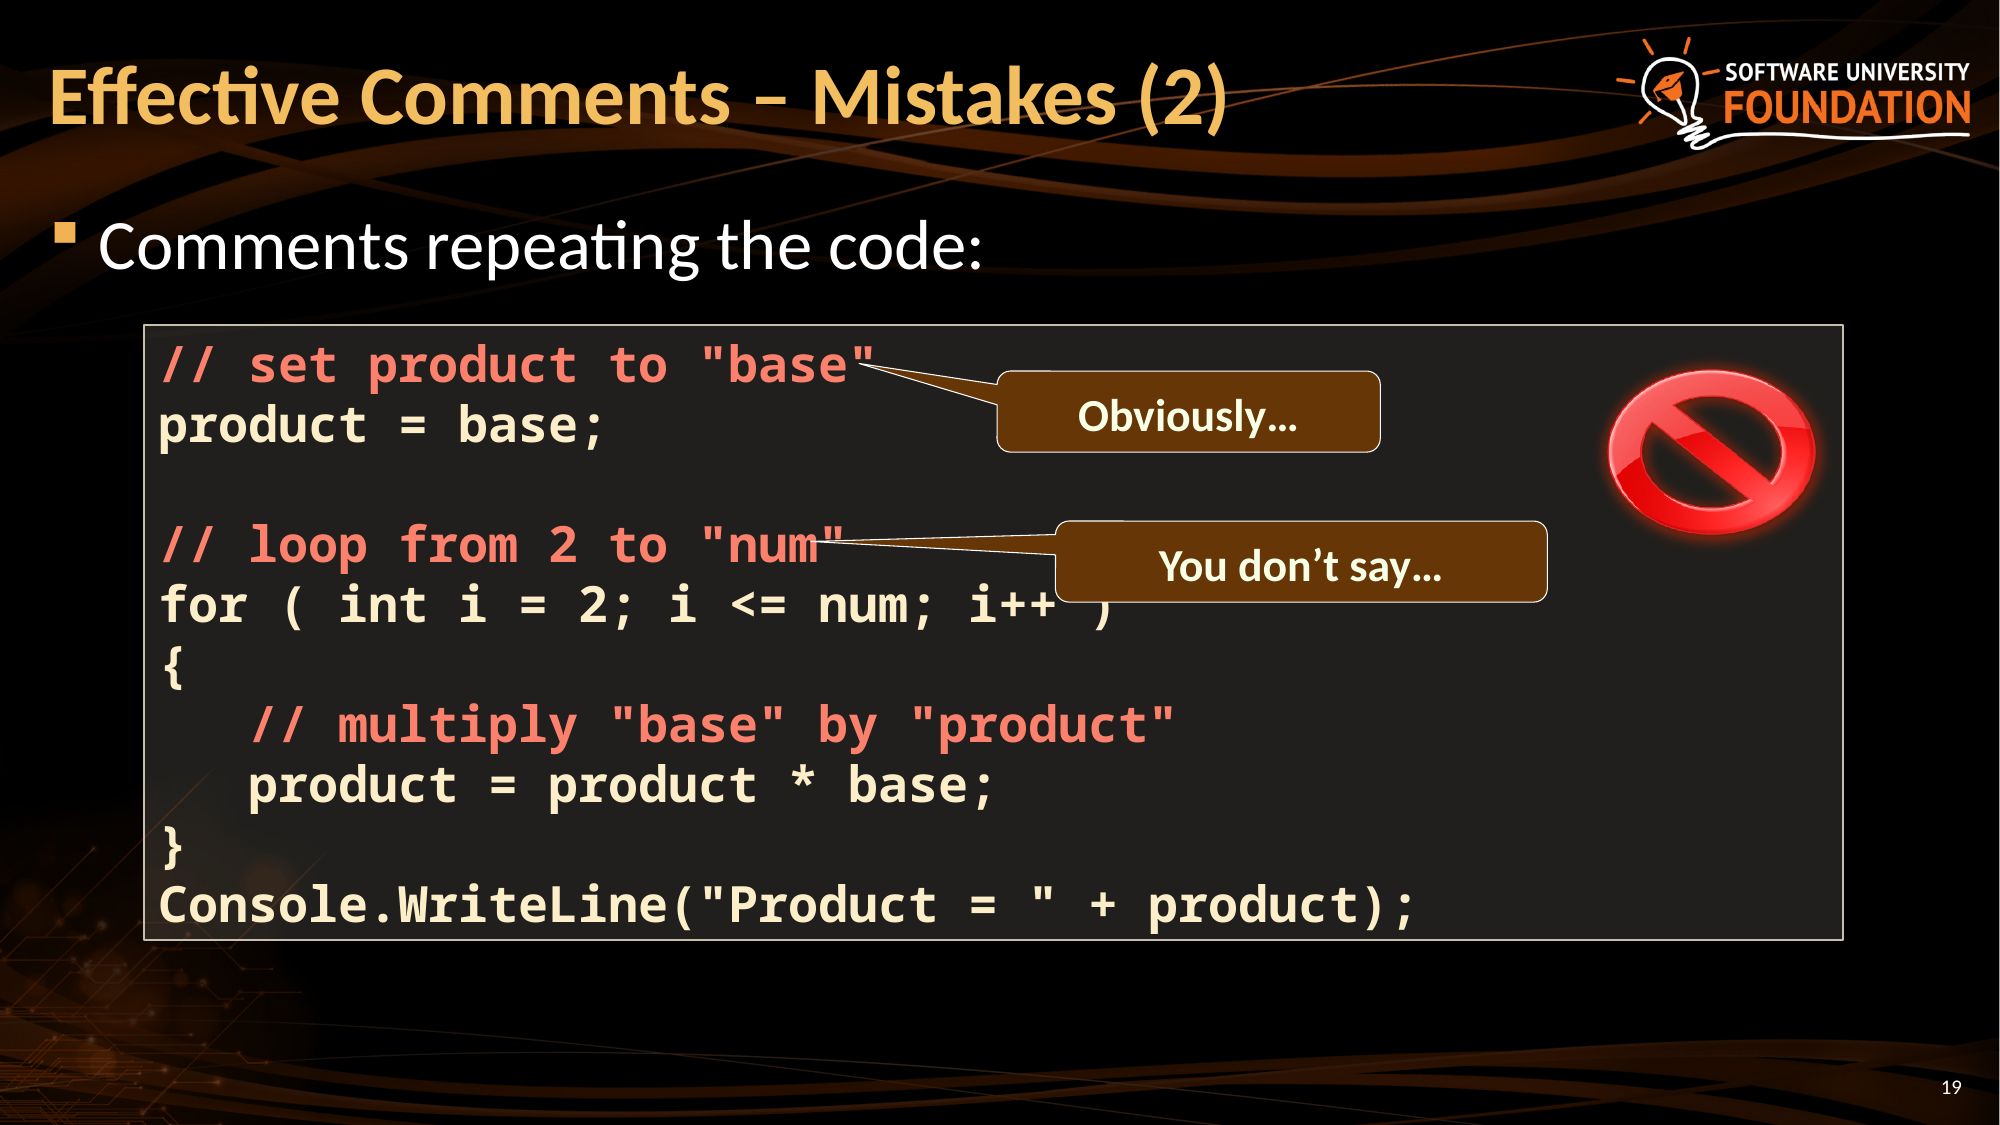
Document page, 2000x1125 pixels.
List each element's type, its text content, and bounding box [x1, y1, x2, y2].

text_box // set product to "base" product = base; // loop from 2 to "num" for ( int i = 2; i <= num; i++ ) { // multiply "base" by "product" product = product * base; } Console.WriteLine("Product = " + product); [143, 324, 1844, 940]
title Effective Comments – Mistakes (2) [30, 6, 1602, 189]
list Comments repeating the code: [31, 188, 1968, 1103]
picture [0, 0, 2000, 1125]
text_box Obviously… [859, 363, 1381, 453]
text_box You don’t say… [810, 520, 1548, 603]
